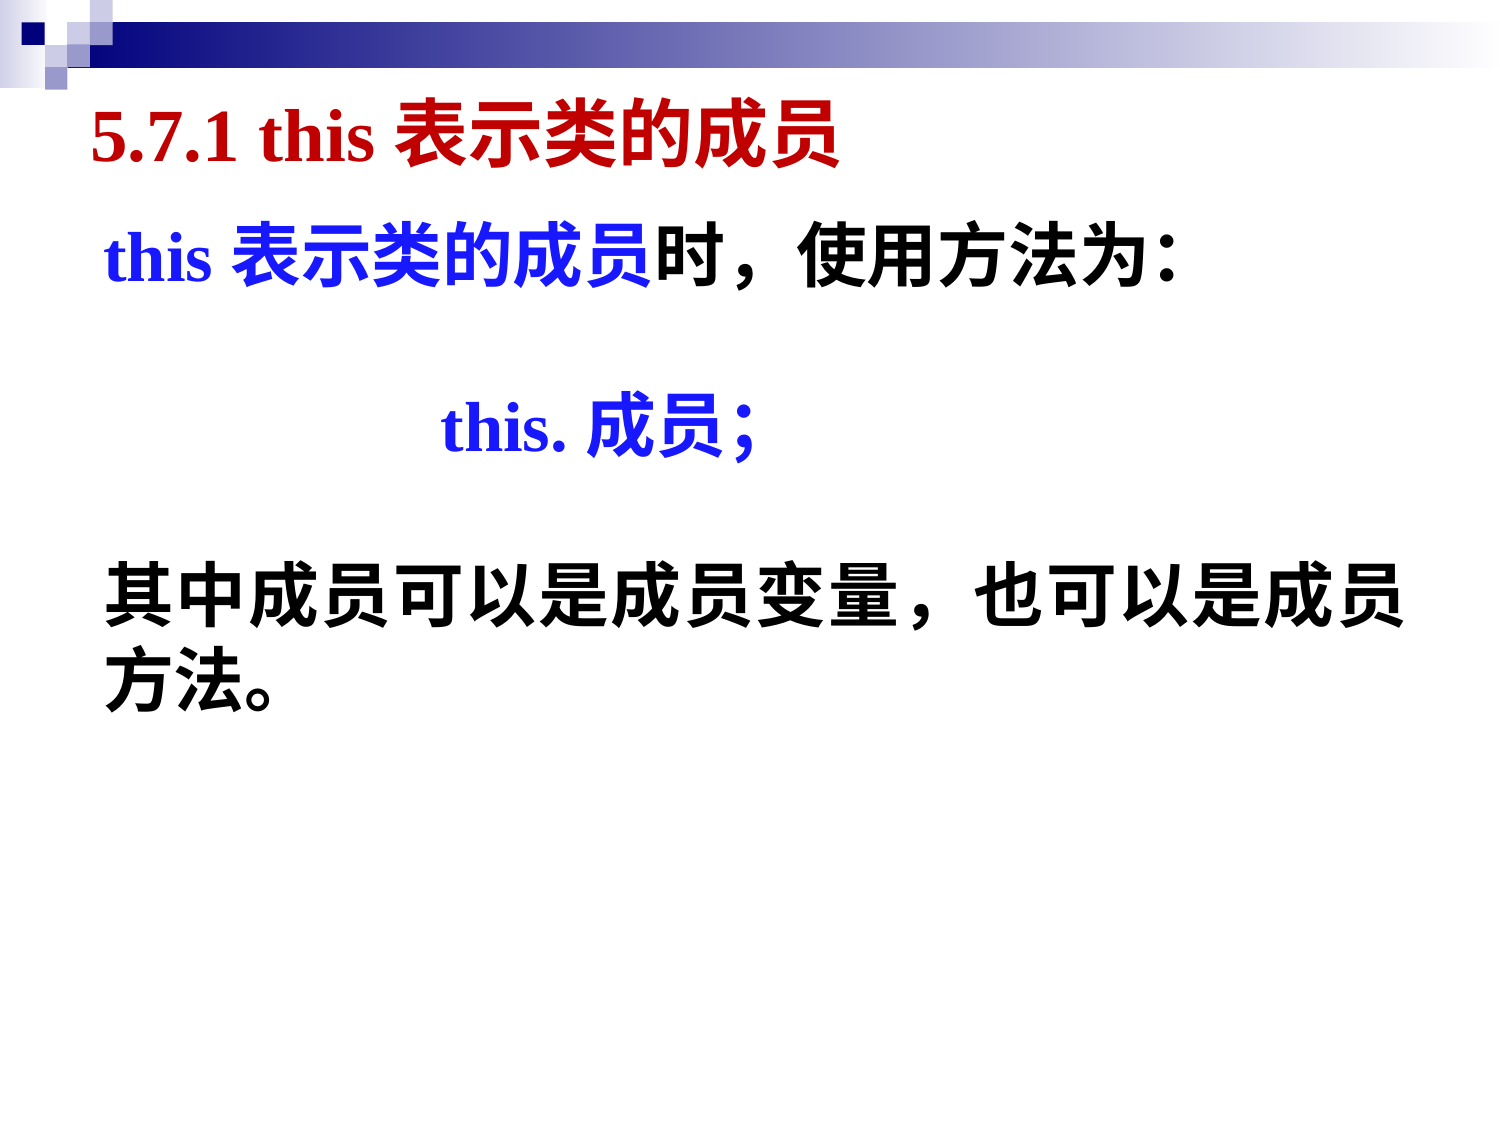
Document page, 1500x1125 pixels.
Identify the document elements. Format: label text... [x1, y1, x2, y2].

text_box this表示类的成员时，使用方法为： this.成员； 其中成员可以是成员变量，也可以是成员方法。 [88, 203, 1424, 898]
title 5.7.1 this表示类的成员 [74, 18, 1426, 245]
